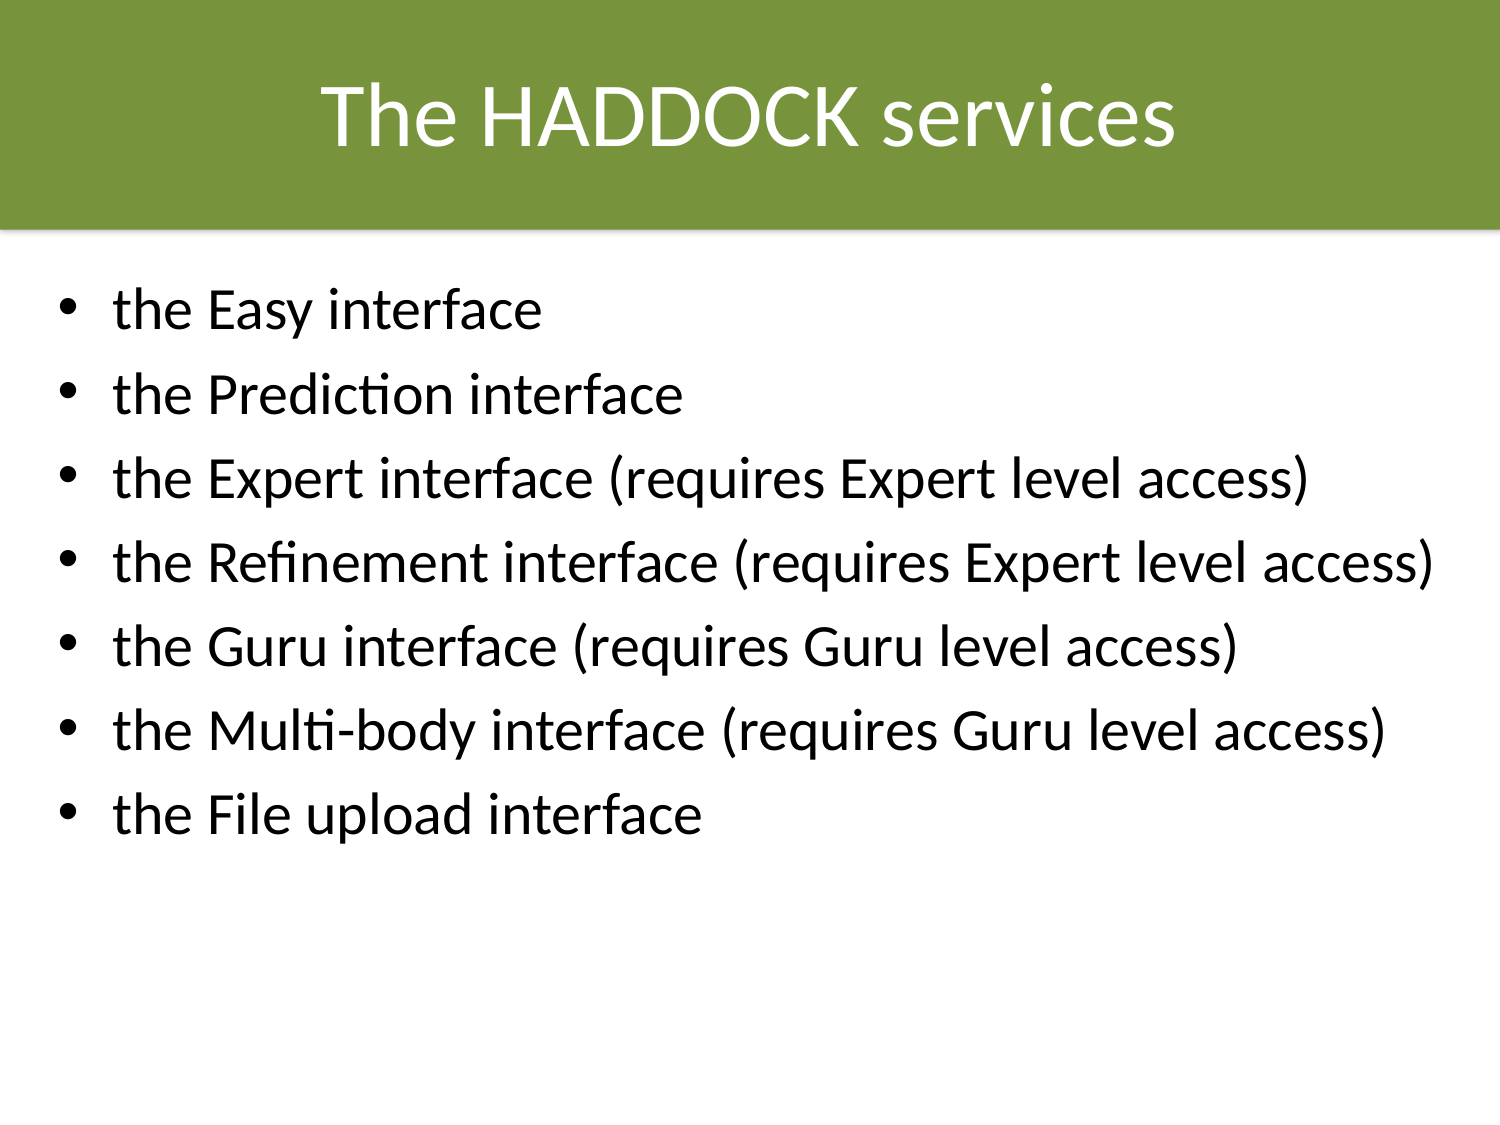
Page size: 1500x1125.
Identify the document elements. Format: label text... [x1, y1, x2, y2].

title The HADDOCK services [75, 15, 1425, 204]
text_box [0, 0, 1500, 230]
list the Easy interface the Prediction interface the Expert interface (requires Expert level access) the Refinement interface (requires Expert level access) the Guru interface (requires Guru level access) the Multi-body interface (requires Guru level access) the File upload interface [42, 262, 1456, 1005]
